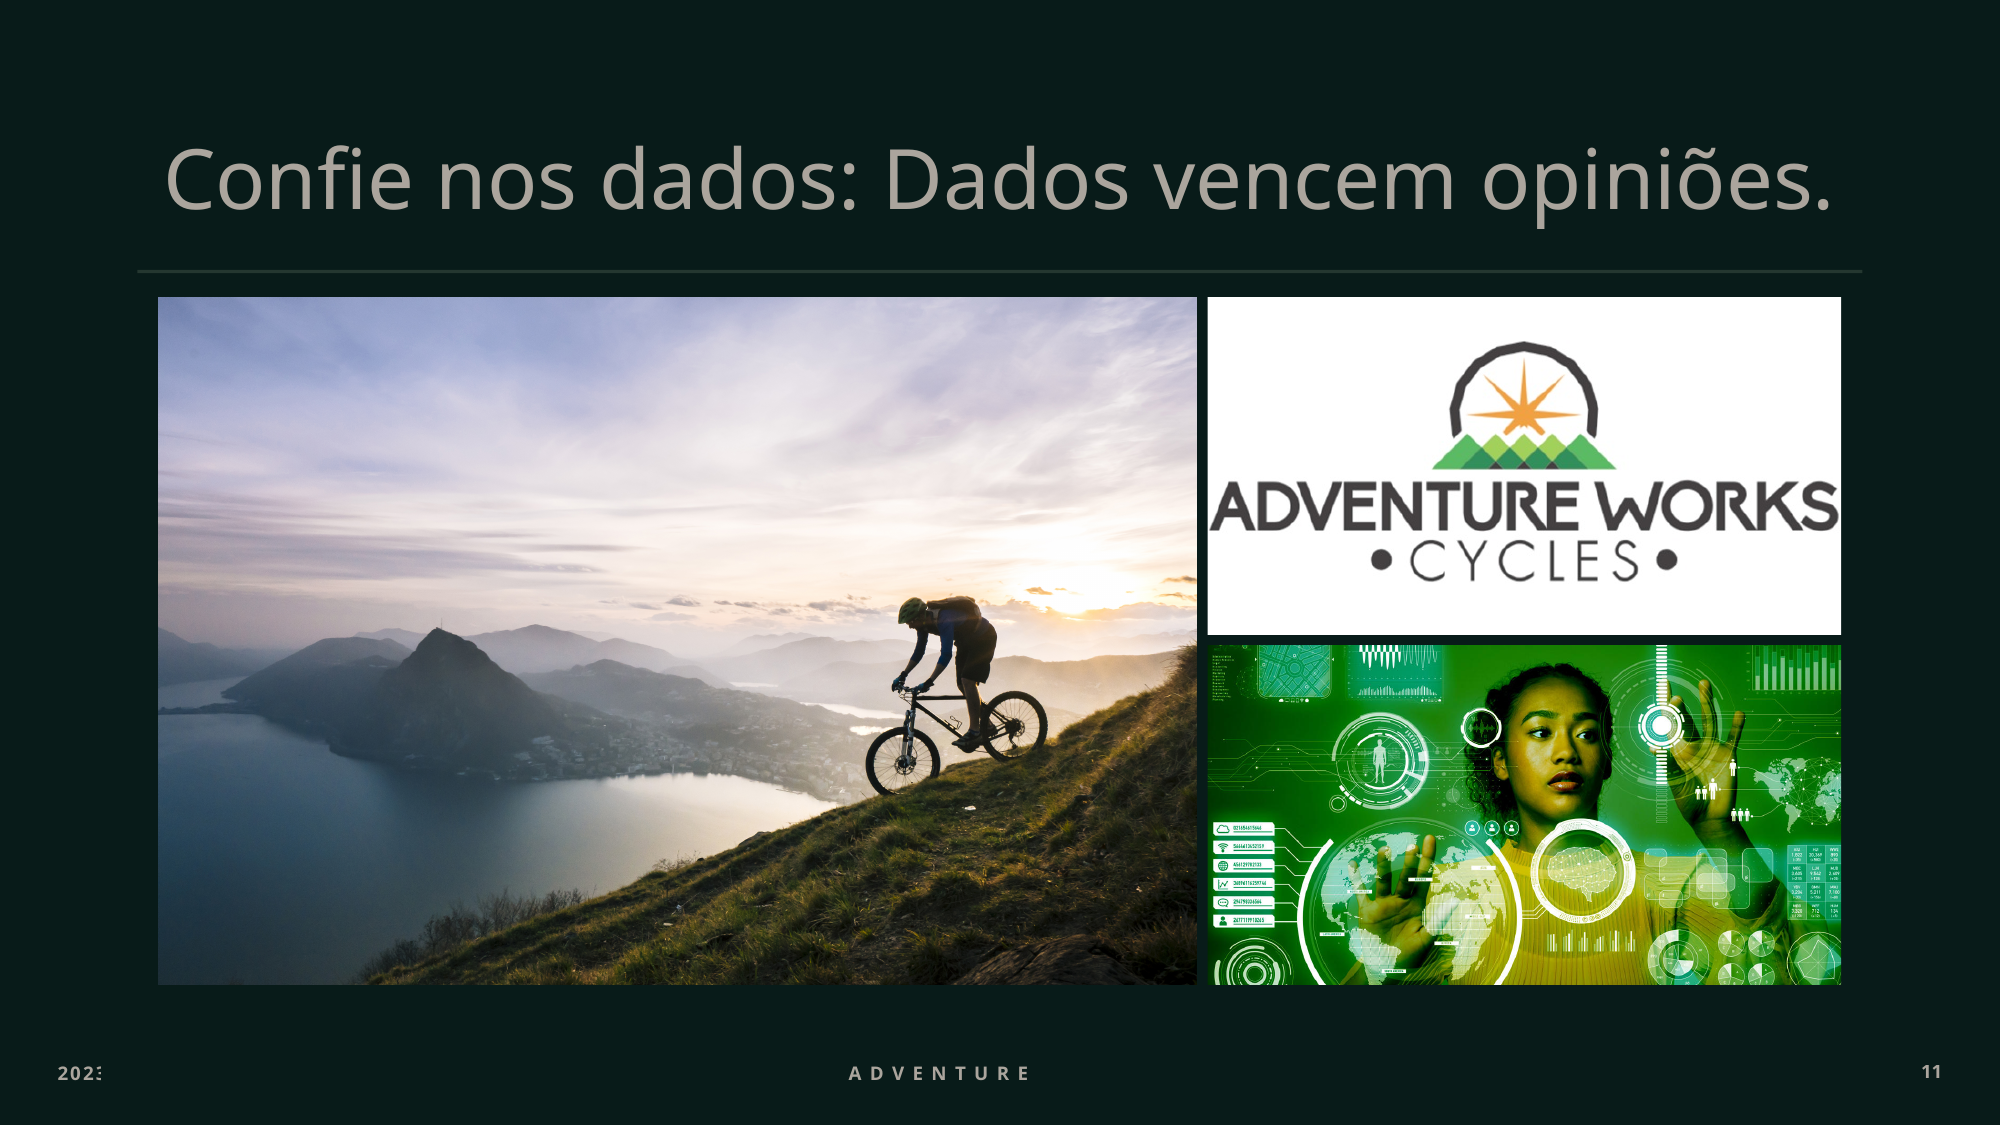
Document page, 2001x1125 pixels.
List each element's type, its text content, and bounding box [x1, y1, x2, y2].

slide_number 11 [1725, 1042, 1958, 1103]
slide_number 2023 [42, 1042, 587, 1103]
title Confie nos dados: Dados vencem opiniões. [137, 108, 1863, 244]
picture [1207, 645, 1842, 985]
picture [1207, 297, 1842, 635]
footer Adventure works [587, 1042, 1413, 1103]
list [158, 297, 1197, 985]
